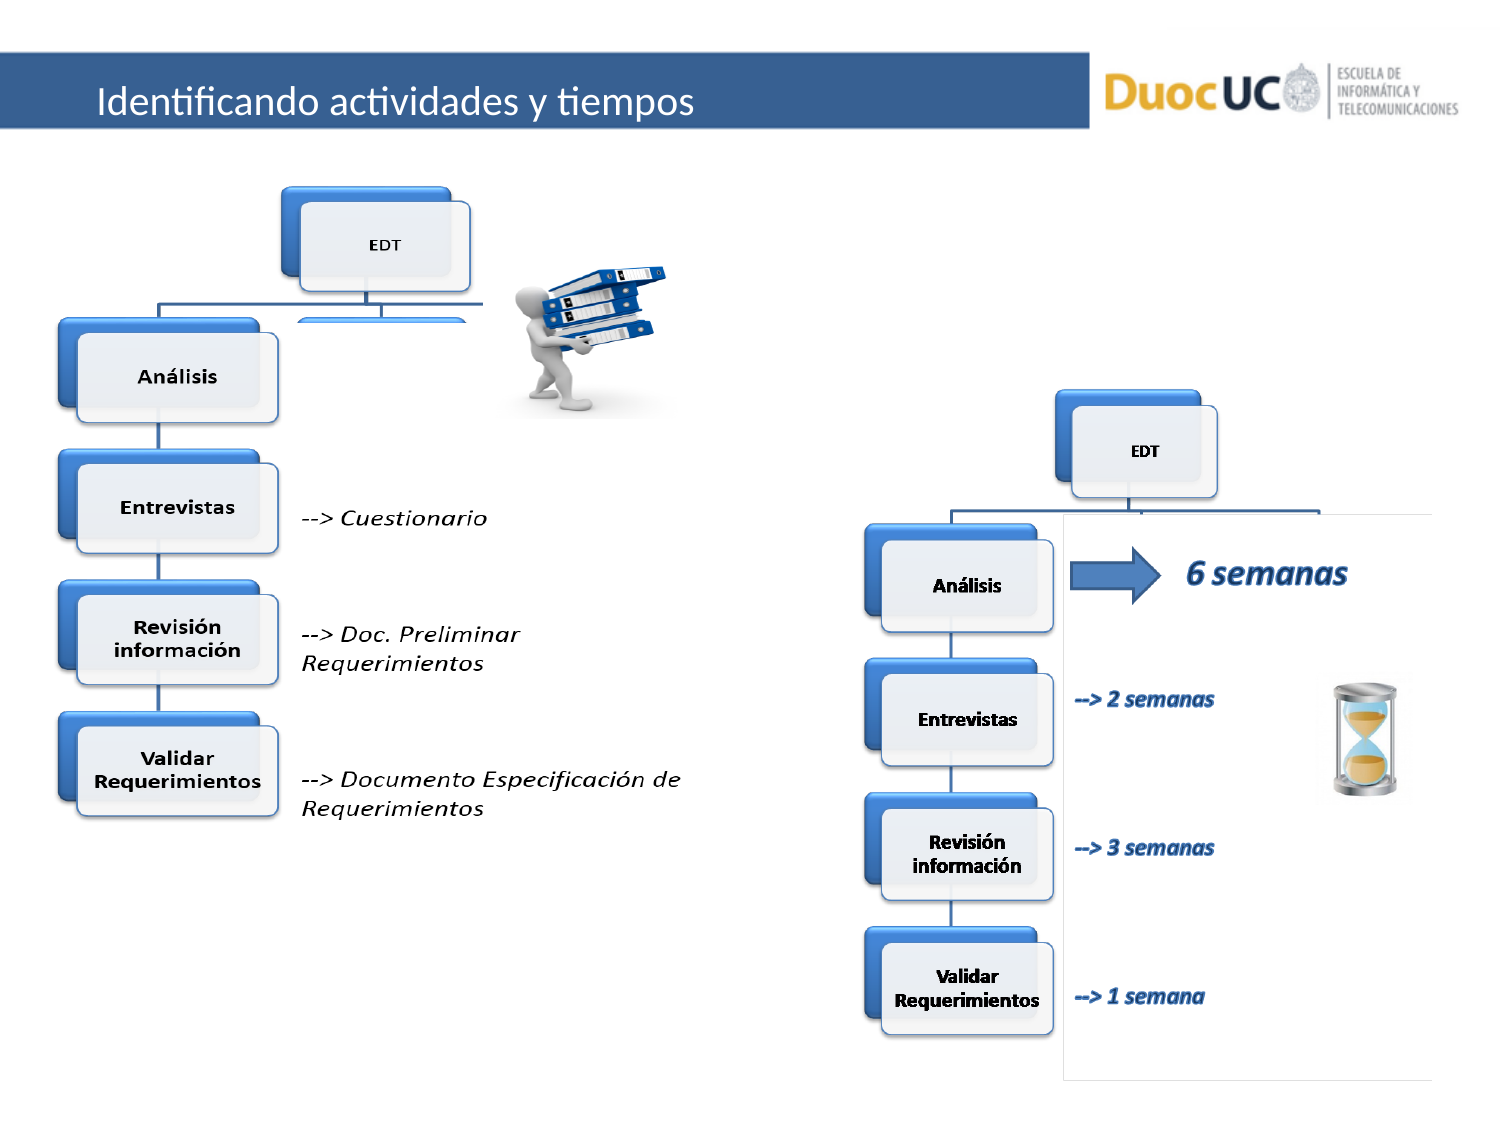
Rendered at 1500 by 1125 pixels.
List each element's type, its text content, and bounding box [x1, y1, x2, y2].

text_box Identificando actividades y tiempos [81, 66, 710, 180]
picture [0, 0, 1500, 1125]
